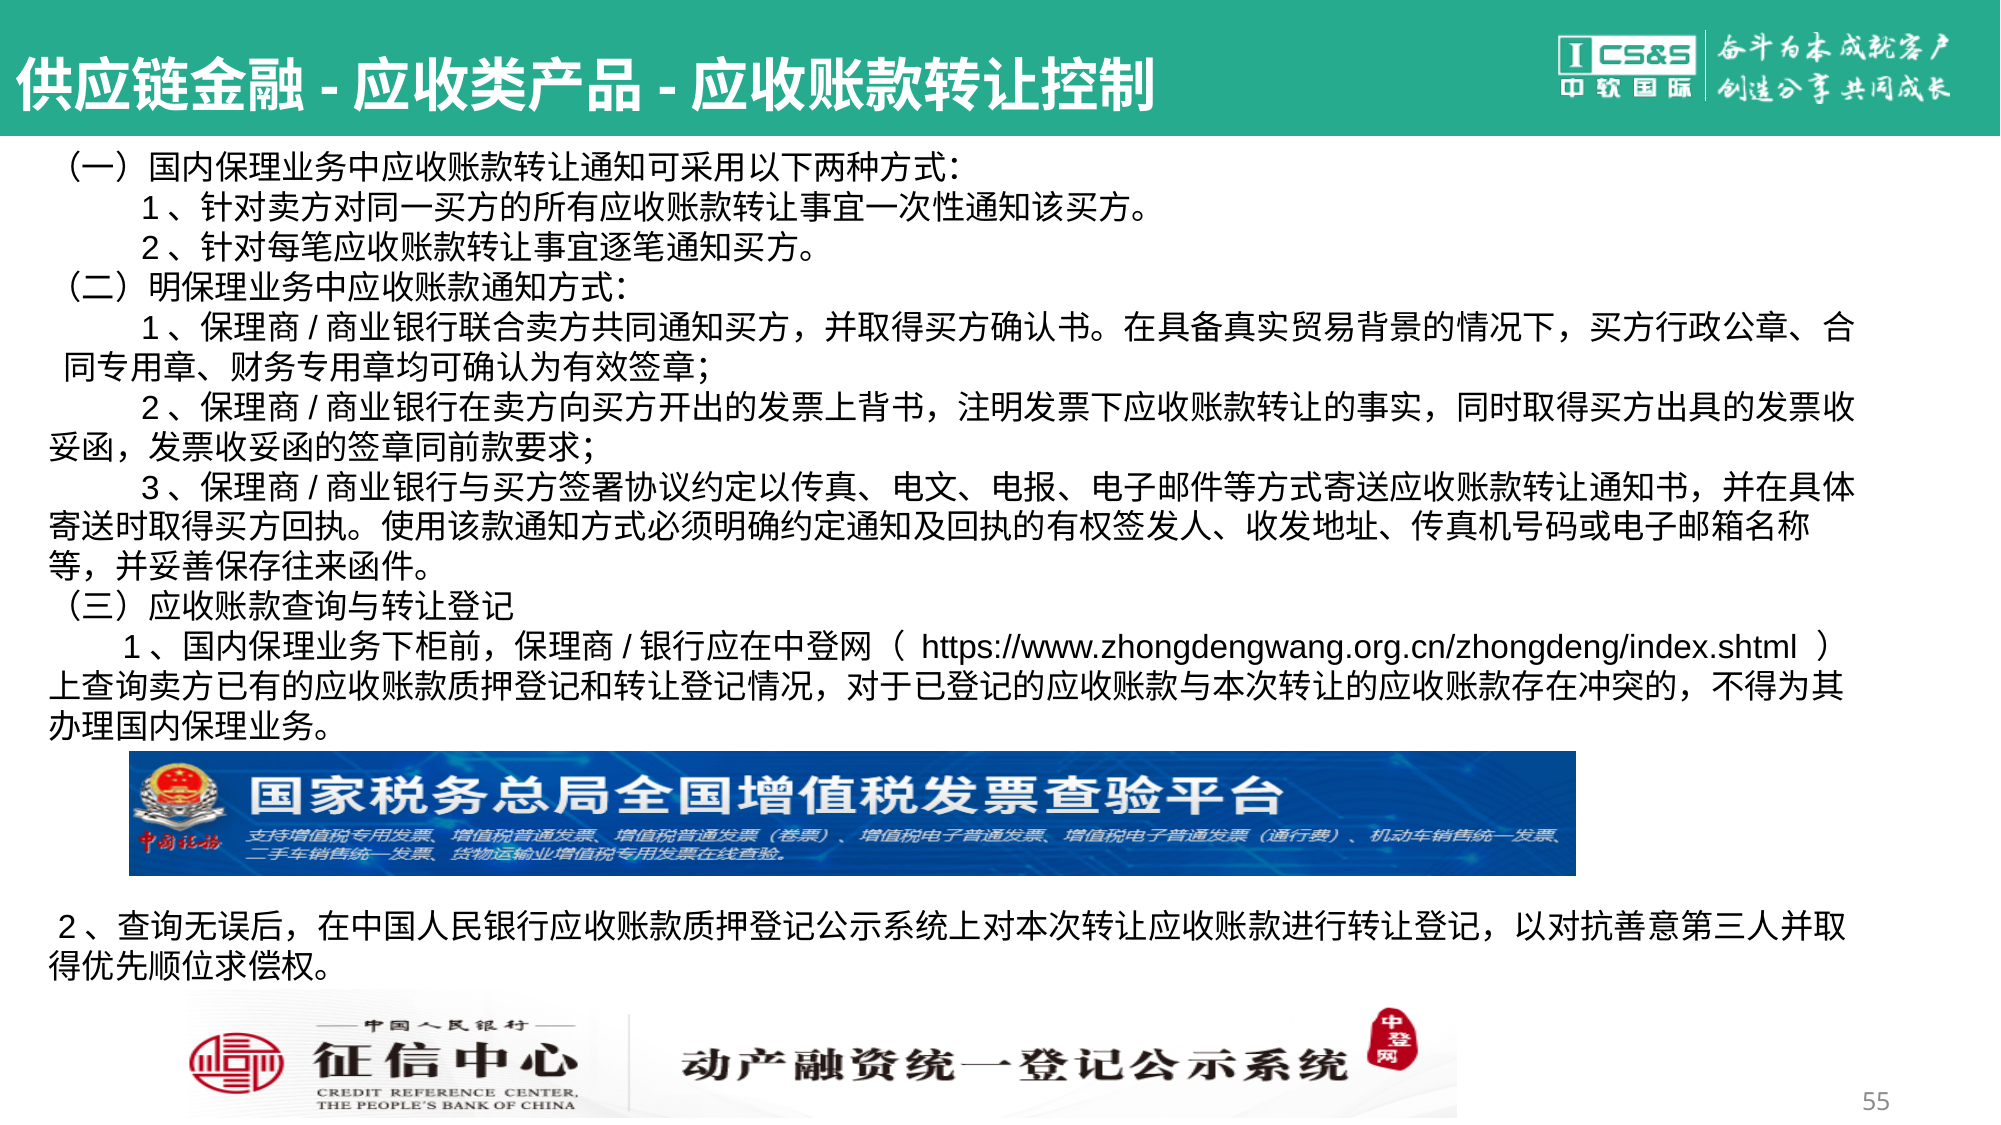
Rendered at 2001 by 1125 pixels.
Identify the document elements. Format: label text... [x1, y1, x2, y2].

text_box （一）国内保理业务中应收账款转让通知可采用以下两种方式： 1、针对卖方对同一买方的所有应收账款转让事宜一次性通知该买方。 2、针对每笔应收账款转让事宜逐笔通知买方。 （二）明保理业务中应收账款通知方式： 1、保理商/商业银行联合卖方共同通知买方，并取得买方确认书。在具备真实贸易背景的情况下，买方行政公章、合 同专用章、财务专用章均可确认为有效签章； 2、保理商/商业银行在卖方向买方开出的发票上背书，注明发票下应收账款转让的事实，同时取得买方出具的发票收妥函，发票收妥函的签章同前款要求； 3、保理商/商业银行与买方签署协议约定以传真、电文、电报、电子邮件等方式寄送应收账款转让通知书，并在具体寄送时取得买方回执。使用该款通知方式必须明确约定通知及回执的有权签发人、收发地址、传真机号码或电子邮箱名称等，并妥善保存往来函件。 （三）应收账款查询与转让登记 1、国内保理业务下柜前，保理商/银行应在中登网（ https://www.zhongdengwang.org.cn/zhongdeng/index.shtml ）上查询卖方已有的应收账款质押登记和转让登记情况，对于已登记的应收账款与本次转让的应收账款存在冲突的，不得为其办理国内保理业务。 2、查询无误后，在中国人民银行应收账款质押登记公示系统上对本次转让应收账款进行转让登记，以对抗善意第三人并取得优先顺位求偿权。 [33, 139, 1881, 1125]
picture [1557, 32, 1950, 104]
picture [178, 989, 1457, 1118]
picture [129, 751, 1576, 876]
title 供应链金融-应收类产品-应收账款转让控制 [0, 29, 1366, 136]
slide_number 55 [1881, 1072, 1906, 1125]
